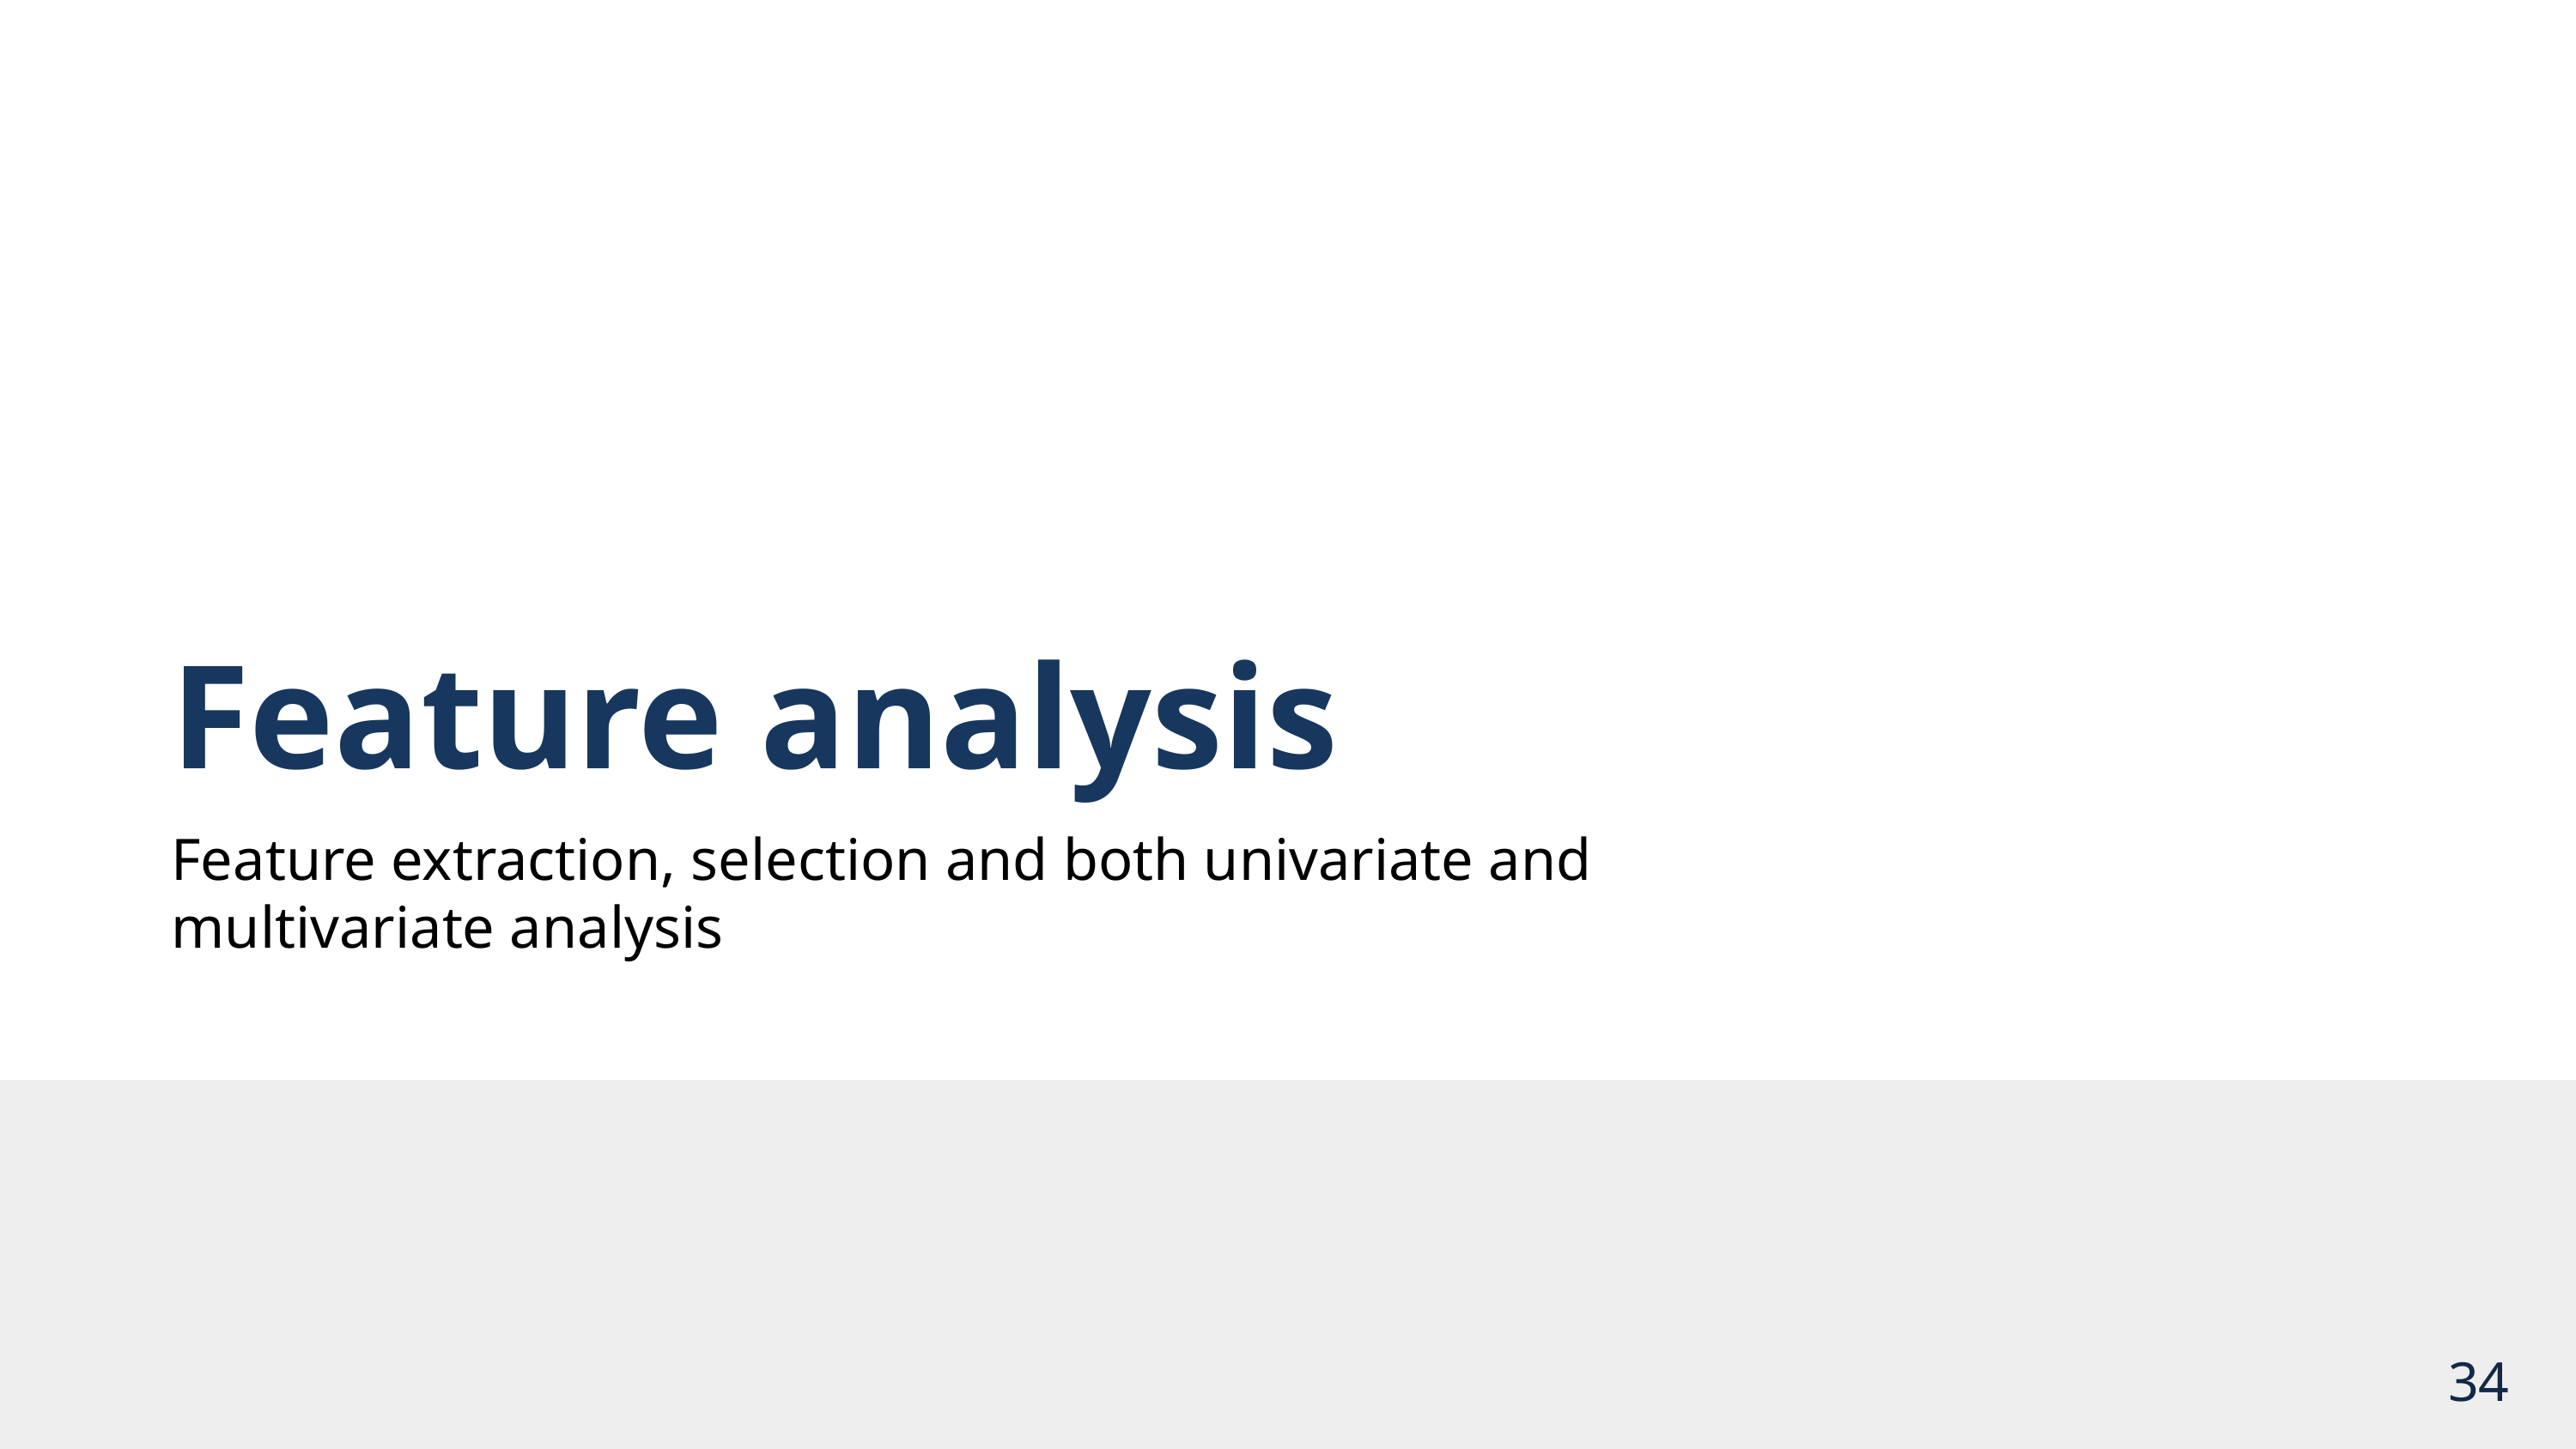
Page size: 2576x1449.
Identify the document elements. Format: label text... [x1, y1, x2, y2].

list Feature extraction, selection and both univariate and multivariate analysis [158, 815, 1650, 900]
list Feature analysis [158, 316, 1650, 804]
slide_number 34 [2221, 1358, 2523, 1410]
